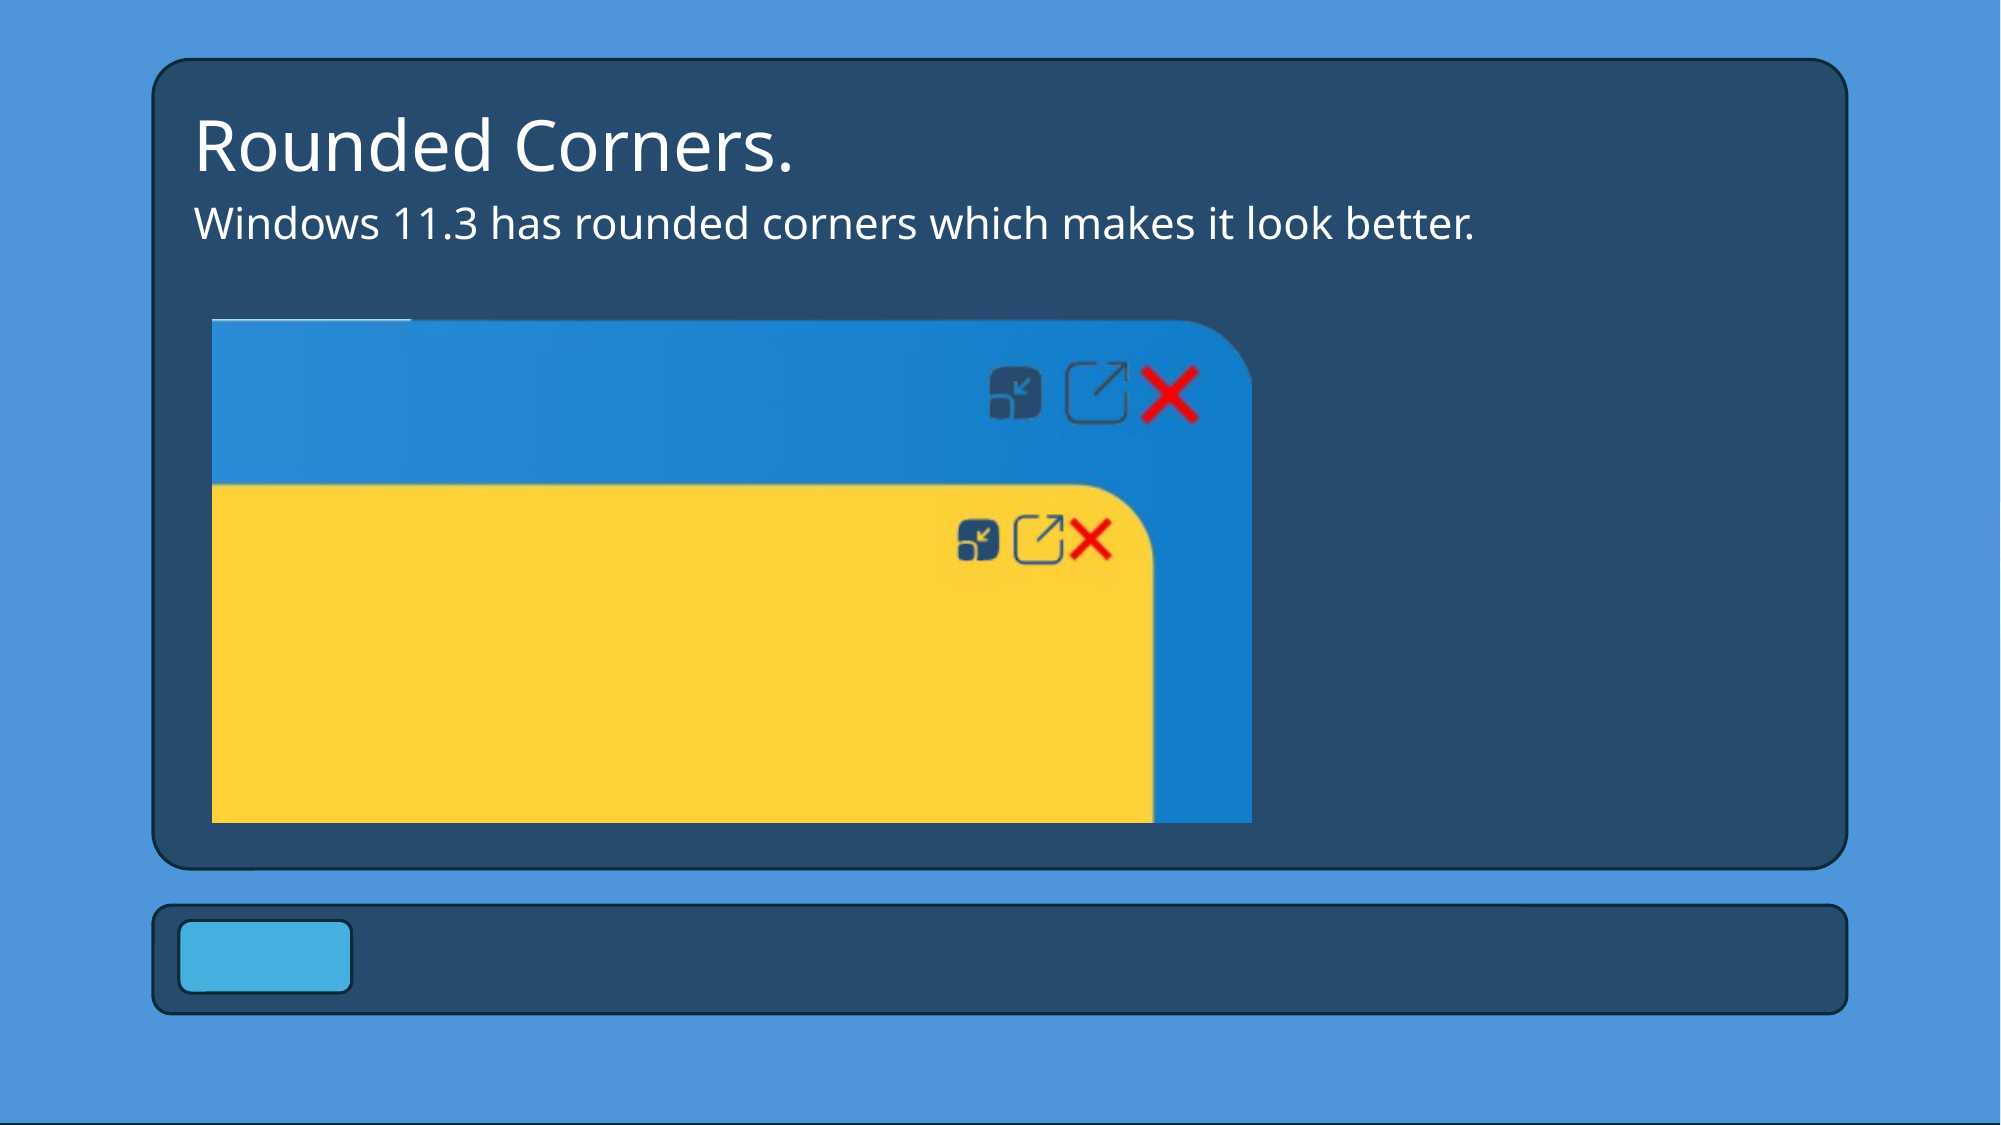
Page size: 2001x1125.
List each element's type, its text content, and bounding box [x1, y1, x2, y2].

text_box Rounded Corners. [178, 93, 1252, 188]
text_box [177, 918, 354, 995]
text_box [151, 57, 1849, 871]
picture [211, 319, 1253, 823]
text_box [151, 903, 1849, 1016]
text_box [0, 0, 2000, 1125]
text_box Windows 11.3 has rounded corners which makes it look better. [178, 188, 1822, 256]
